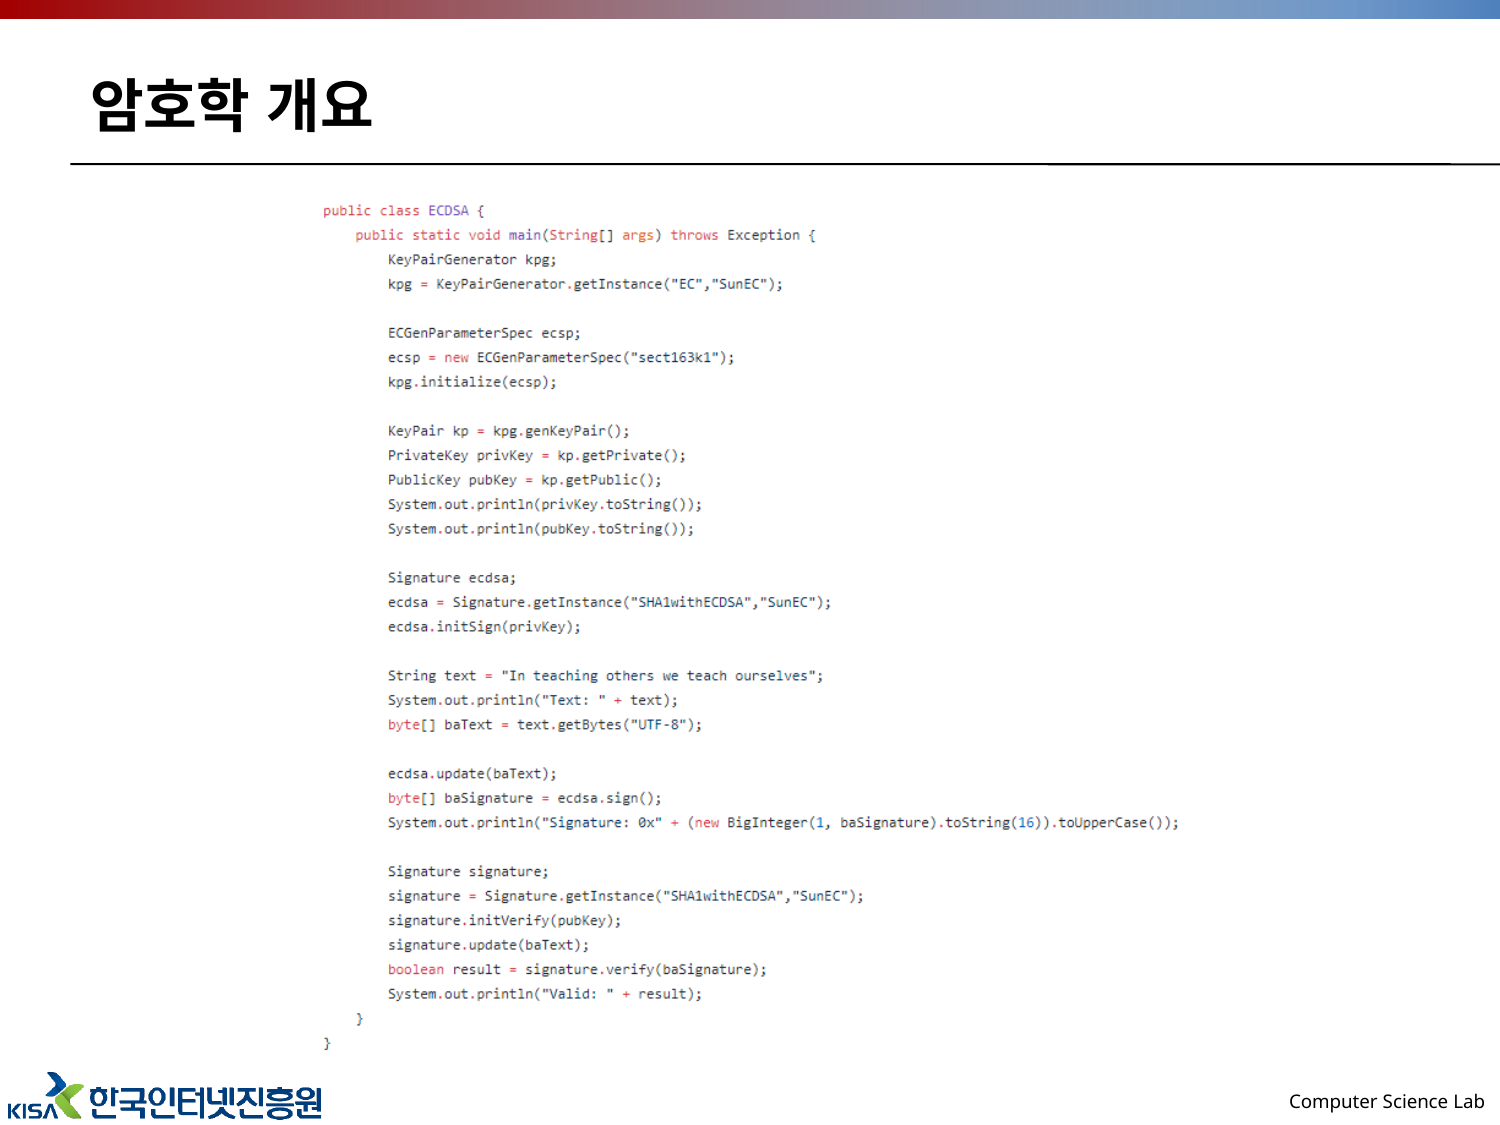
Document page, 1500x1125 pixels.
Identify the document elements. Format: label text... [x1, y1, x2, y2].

title 암호학 개요 [75, 45, 1477, 164]
picture [317, 195, 1183, 1055]
picture [0, 1066, 327, 1125]
